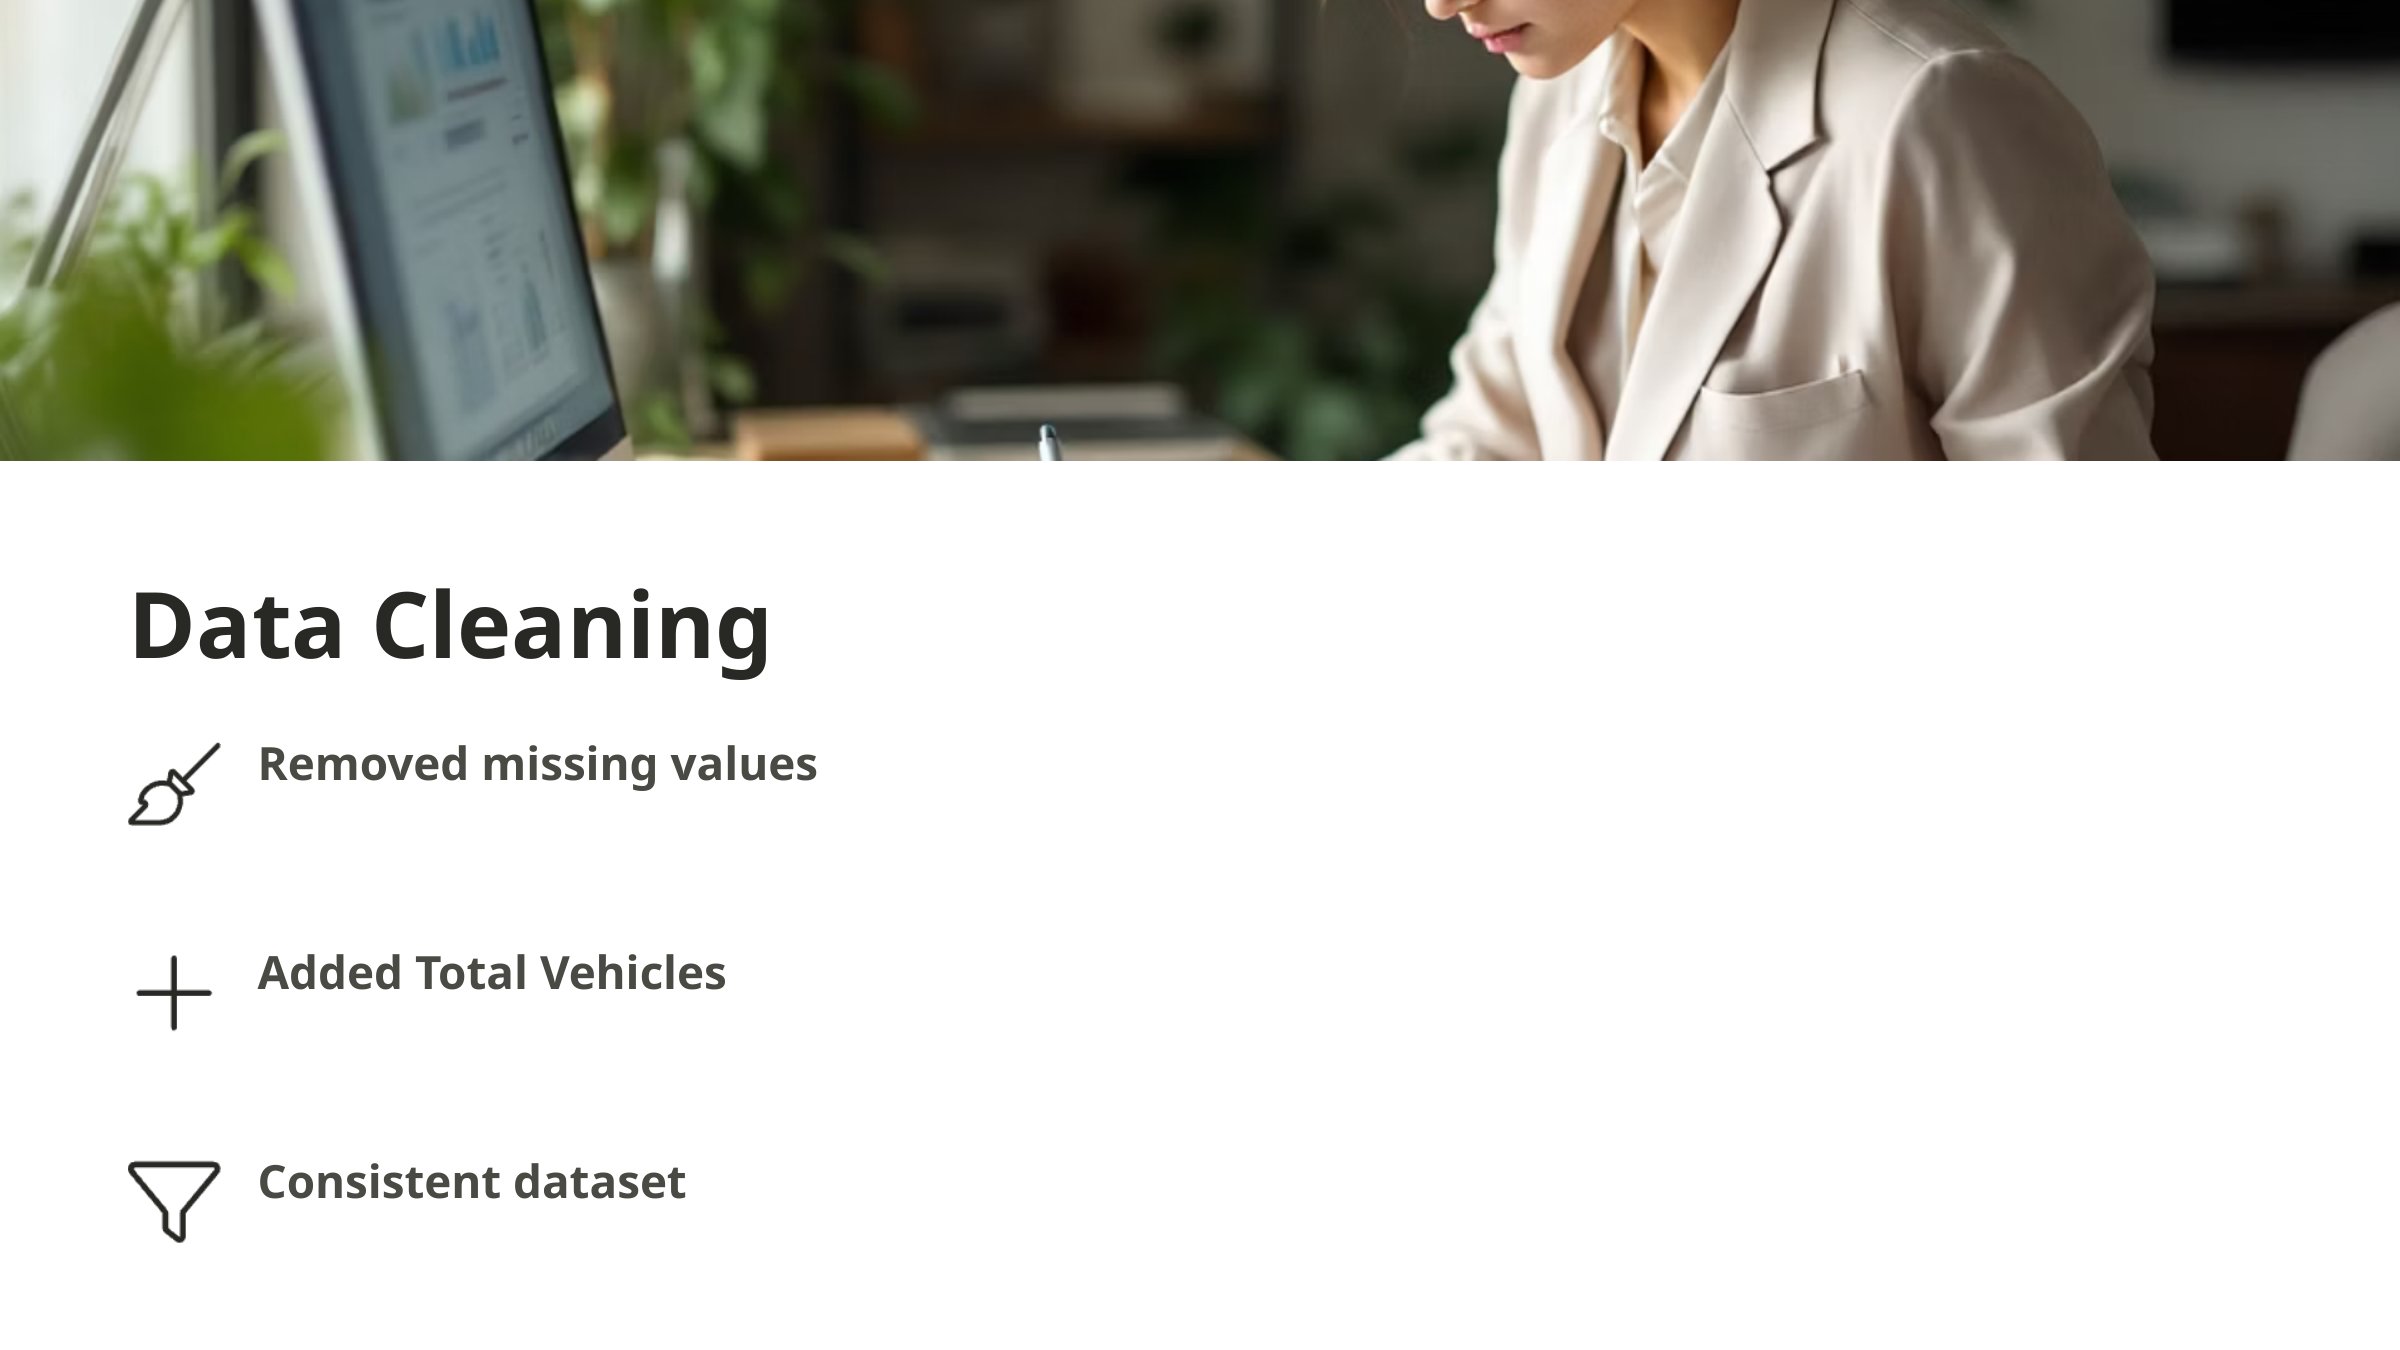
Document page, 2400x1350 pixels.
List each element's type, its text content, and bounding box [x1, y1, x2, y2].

text_box Consistent dataset [257, 1150, 719, 1208]
picture [128, 1156, 222, 1250]
picture [128, 738, 222, 832]
text_box Removed missing values [257, 732, 756, 790]
text_box Data Cleaning [128, 561, 1050, 677]
picture [128, 947, 222, 1041]
text_box Added Total Vehicles [257, 941, 719, 999]
picture [0, 0, 2400, 461]
